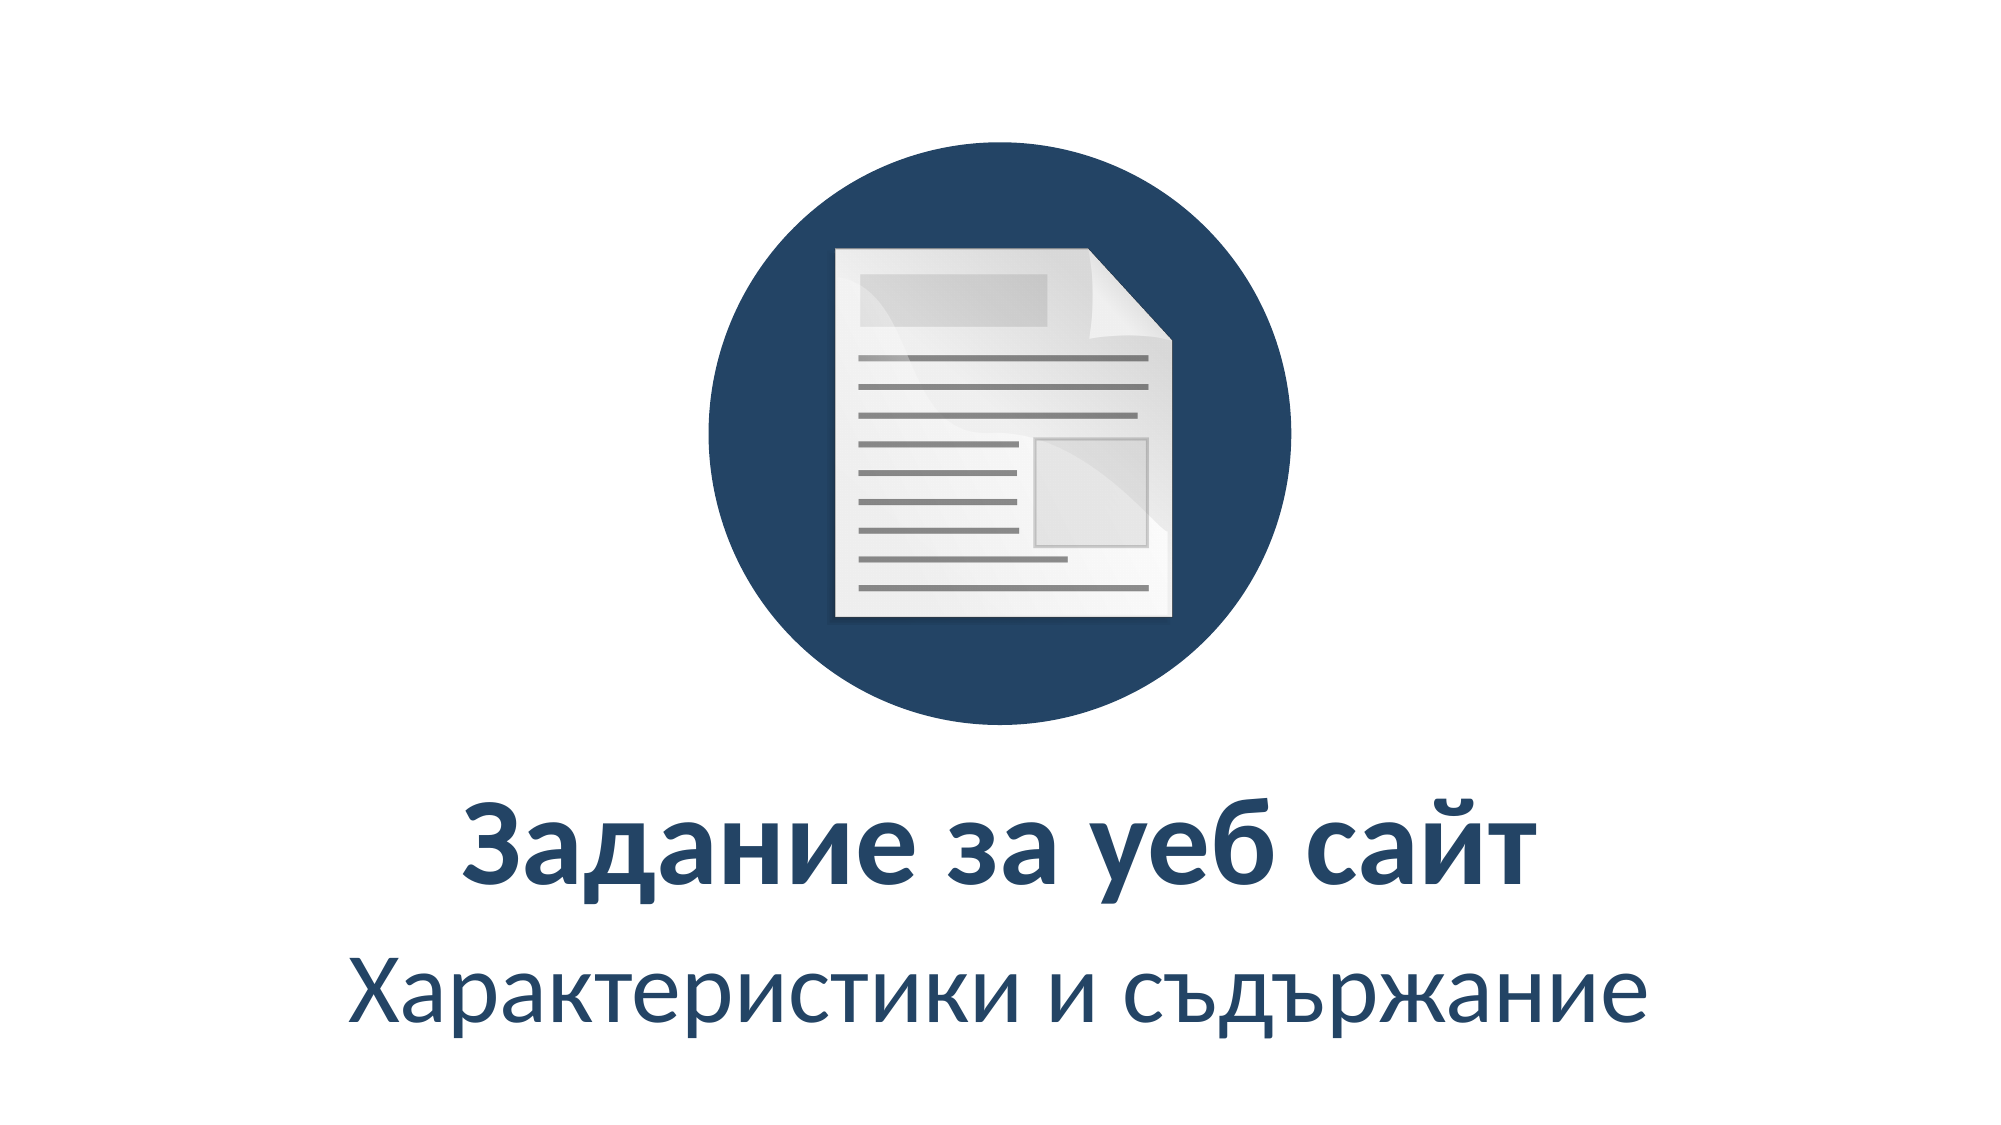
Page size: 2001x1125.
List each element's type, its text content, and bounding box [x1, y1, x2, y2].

picture [827, 248, 1173, 625]
title Задание за уеб сайт [100, 771, 1900, 898]
subtitle Характеристики и съдържание [100, 916, 1900, 1043]
